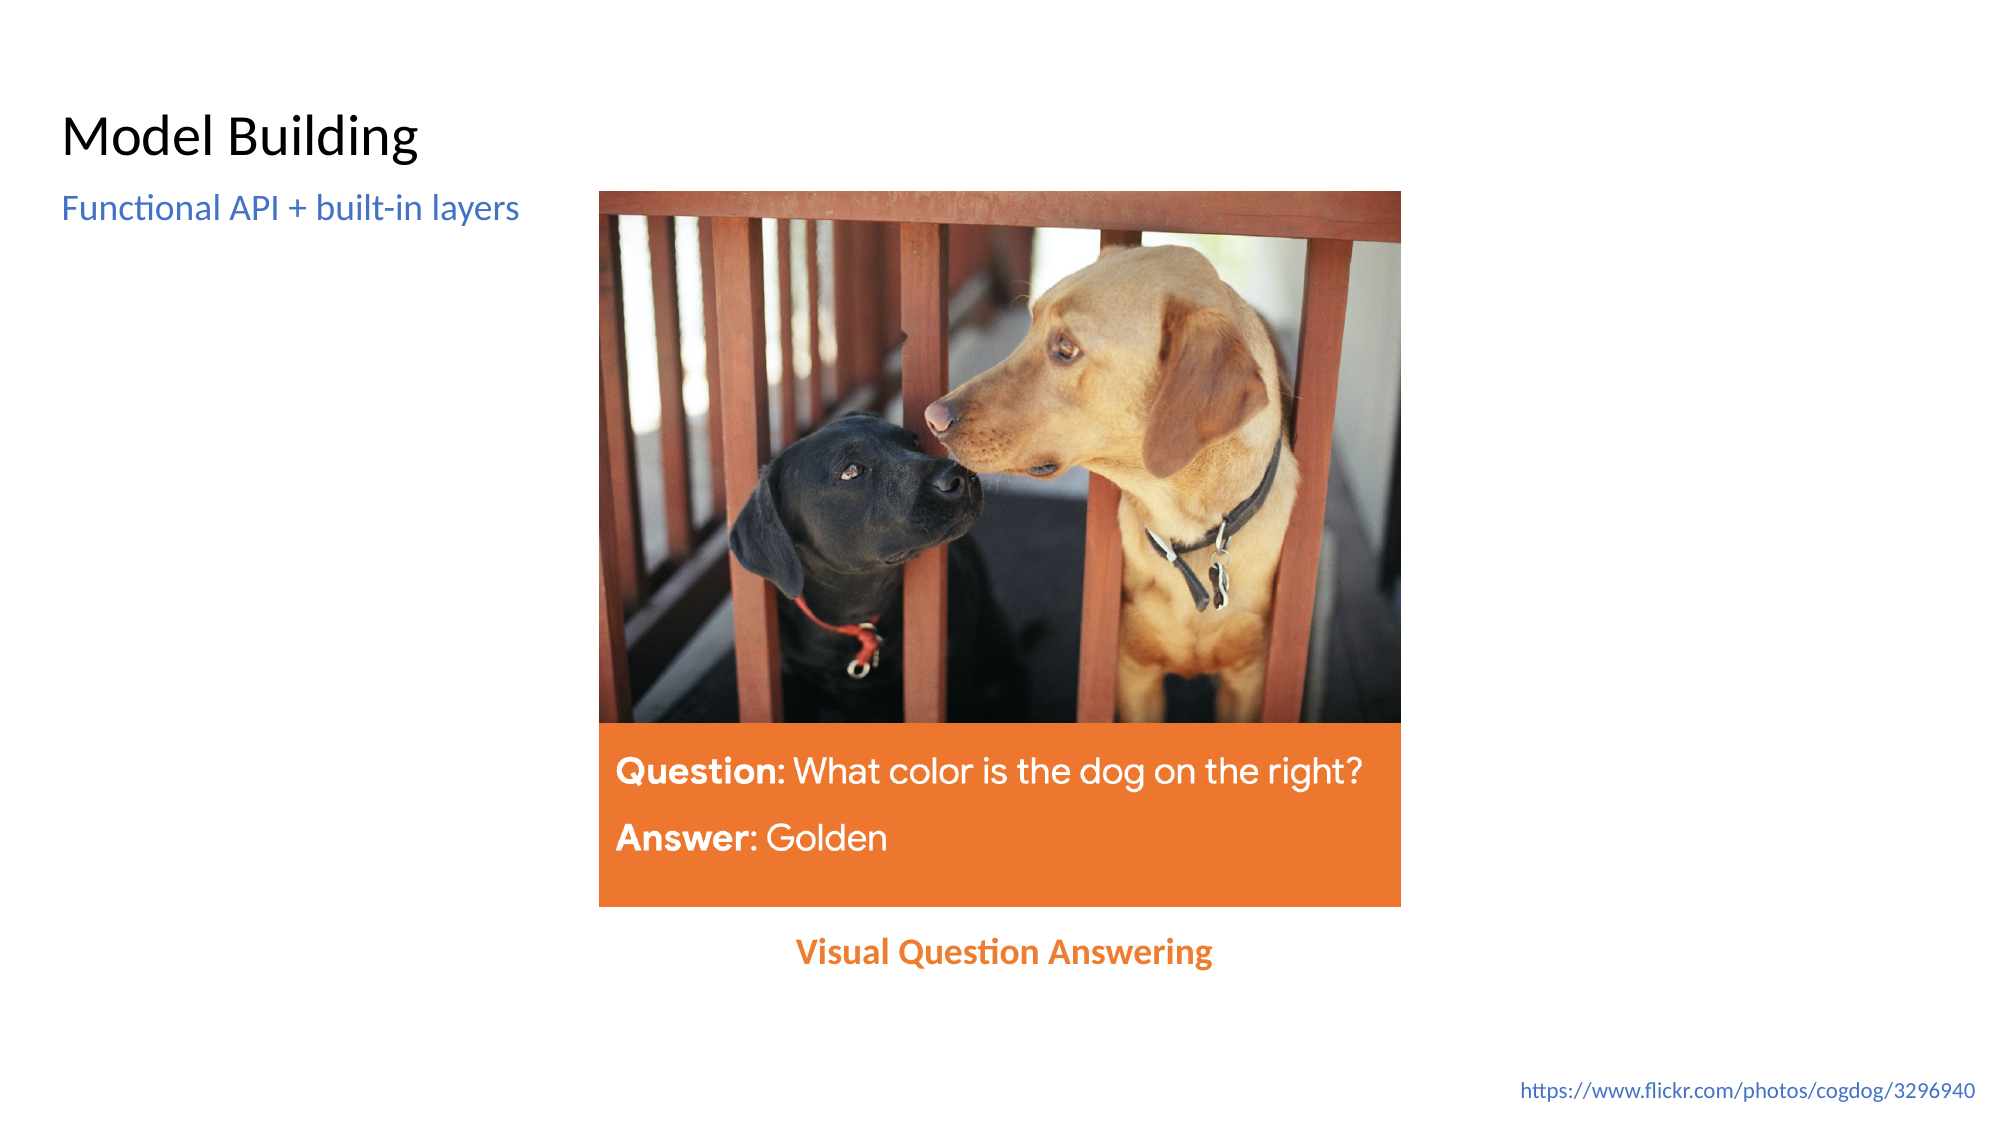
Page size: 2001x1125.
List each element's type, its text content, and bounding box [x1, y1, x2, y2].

text_box https://www.flickr.com/photos/cogdog/3296940 [1505, 1068, 1997, 1111]
text_box Functional API + built-in layers [46, 175, 536, 236]
picture [599, 191, 1401, 908]
text_box Visual Question Answering [781, 919, 1229, 980]
text_box Model Building [46, 89, 434, 175]
